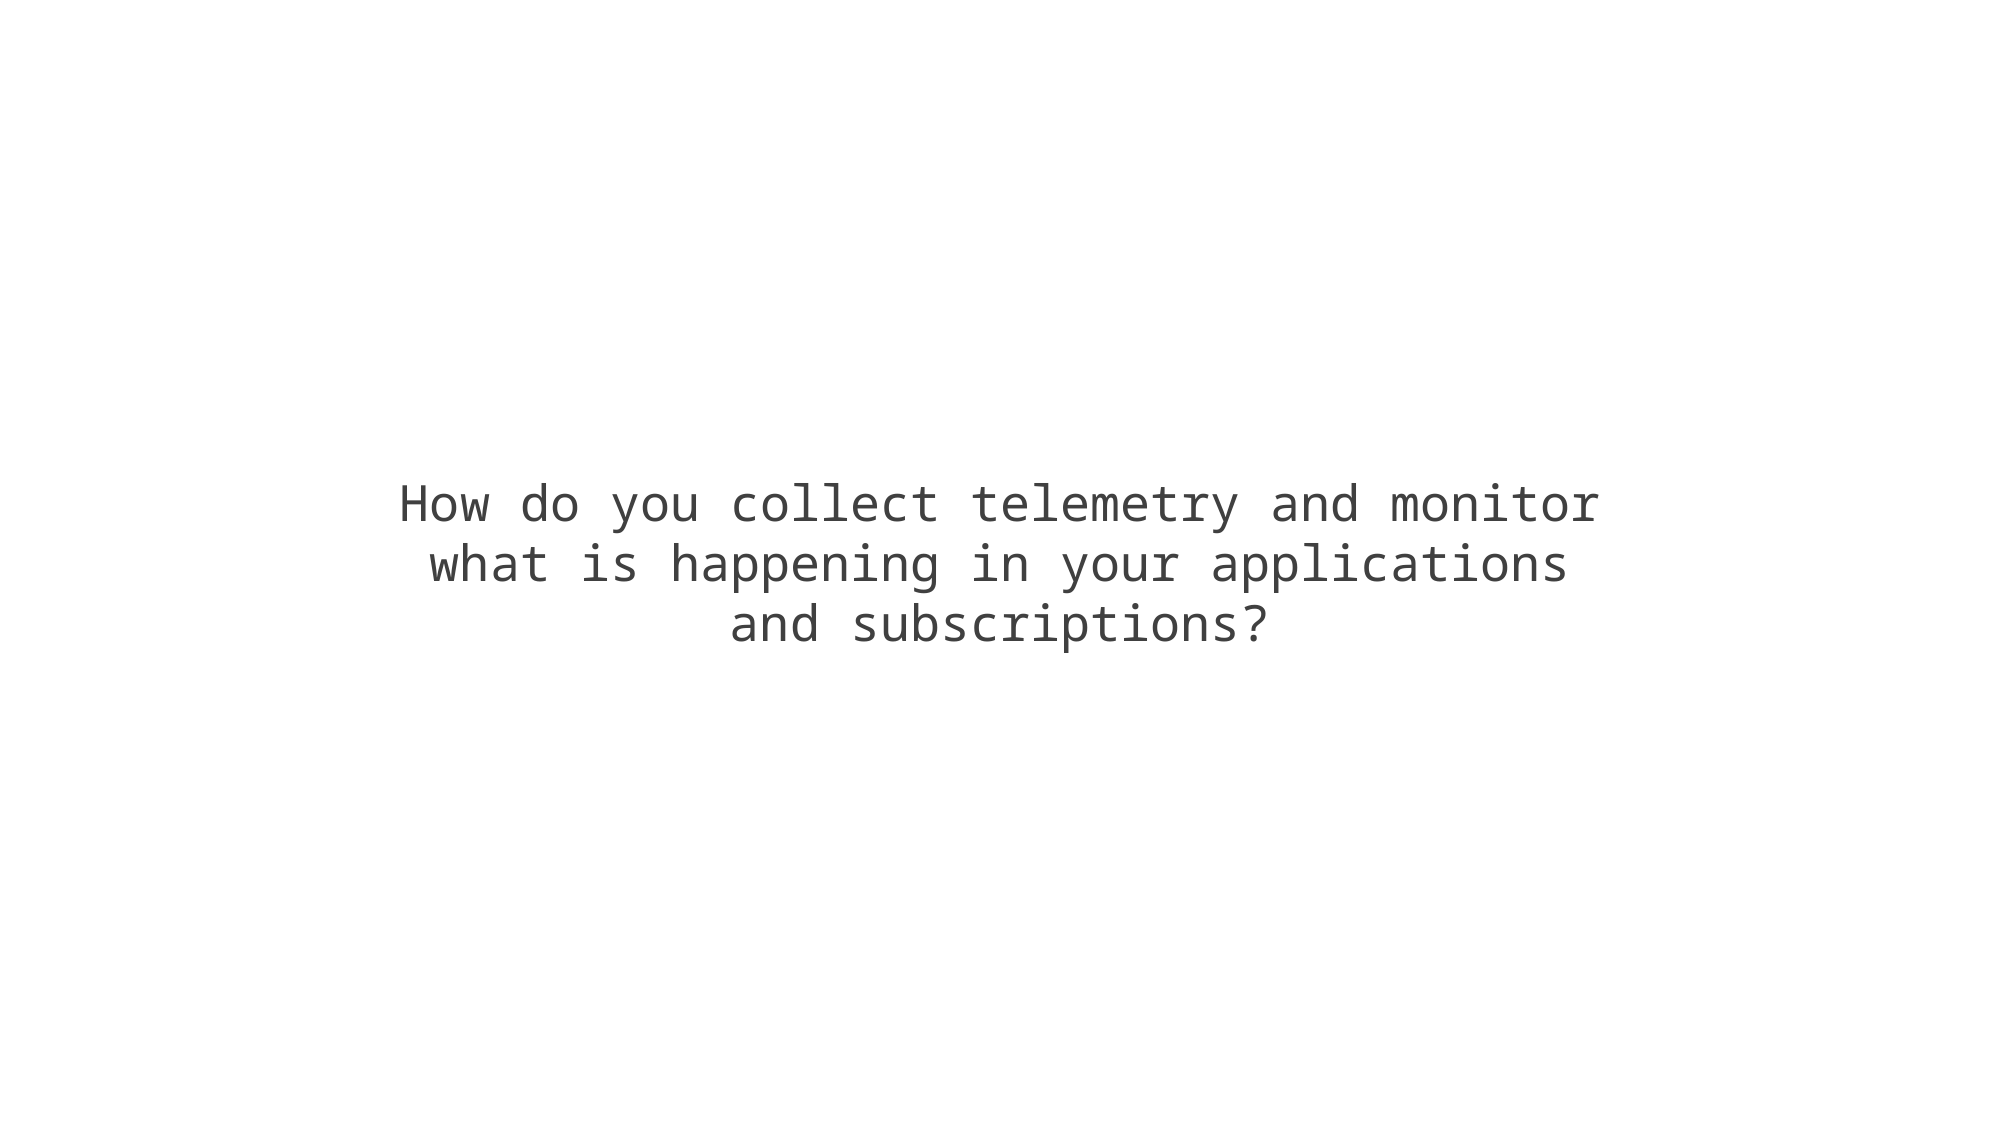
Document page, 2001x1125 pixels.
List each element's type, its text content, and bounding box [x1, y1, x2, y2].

text_box How do you collect telemetry and monitor what is happening in your applications and subscriptions? [384, 463, 1616, 659]
